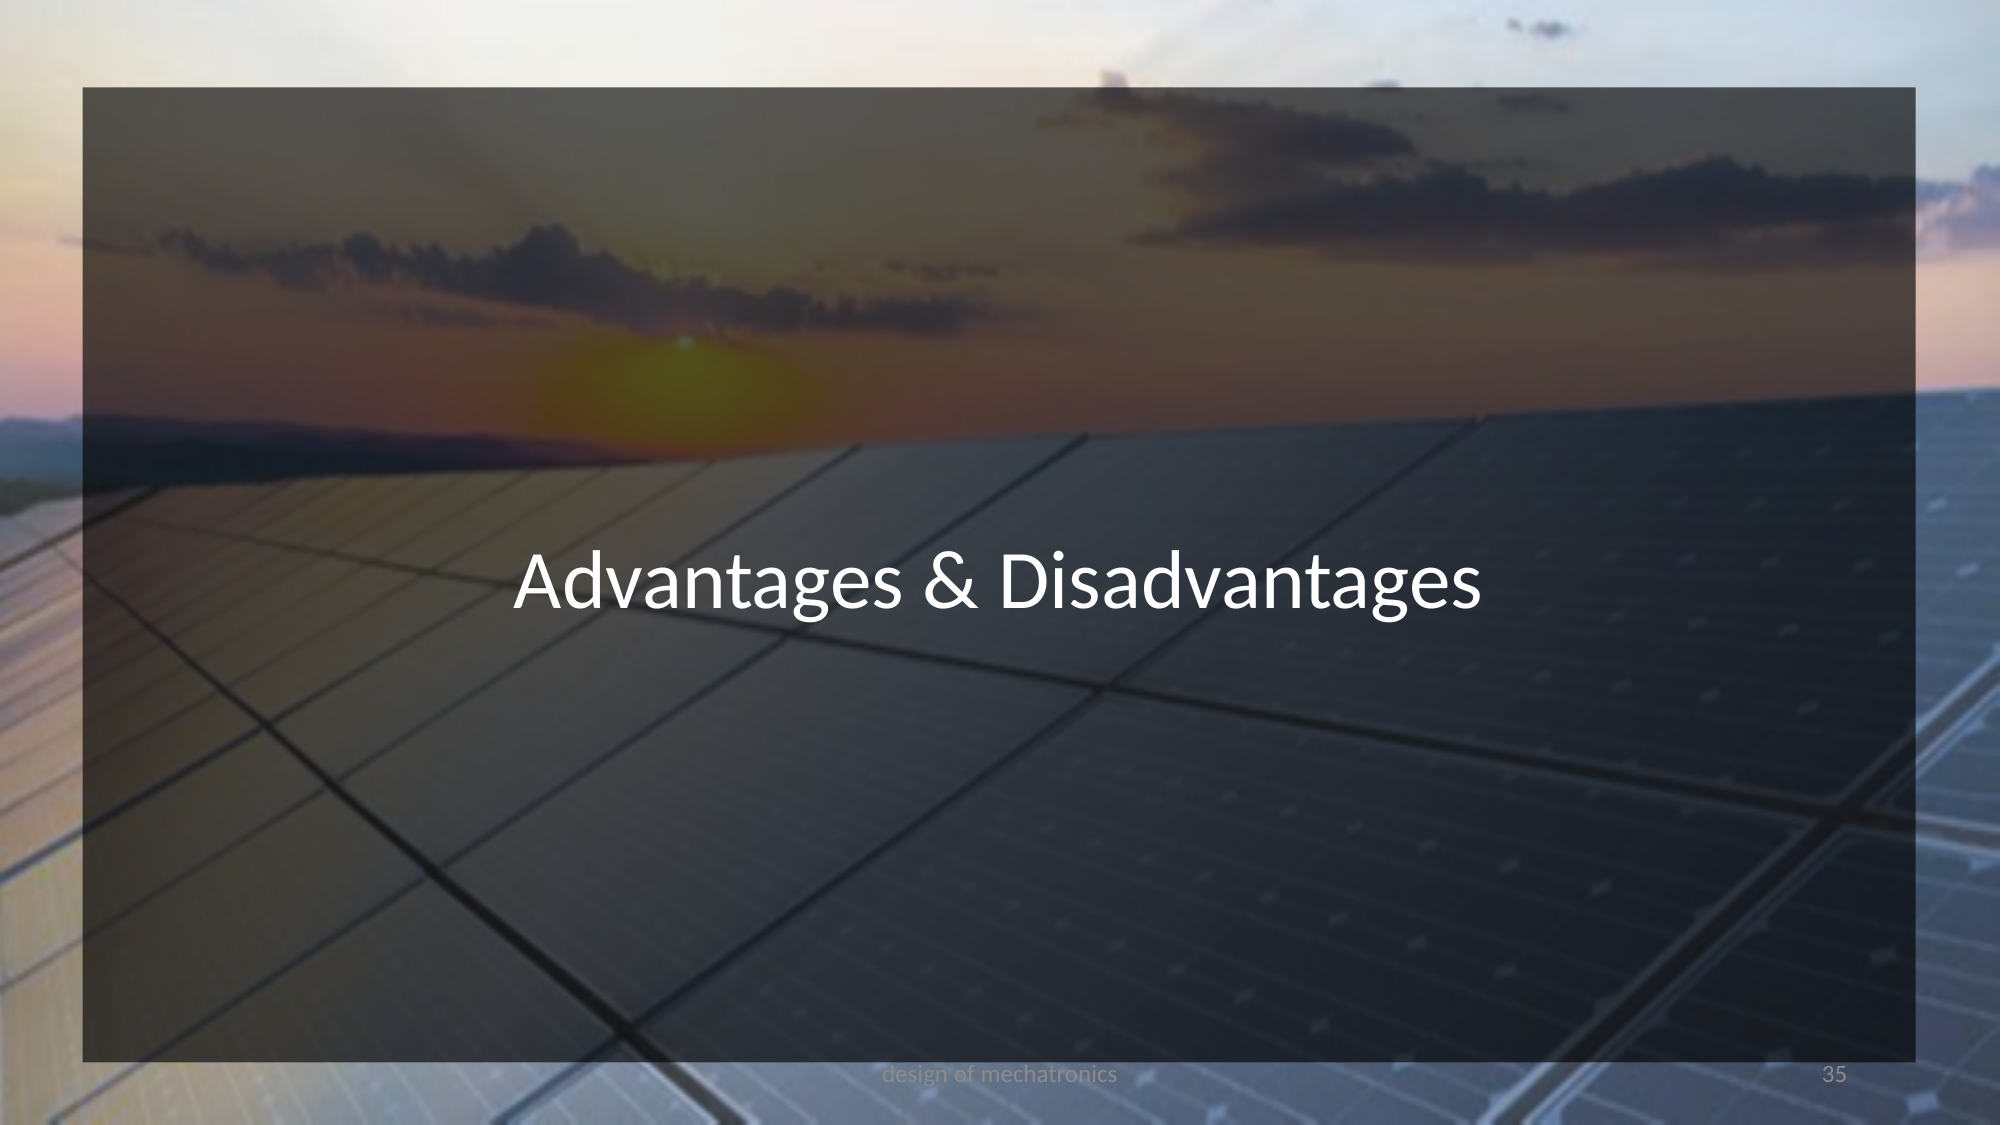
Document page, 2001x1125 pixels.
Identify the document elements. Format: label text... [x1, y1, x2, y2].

slide_number 35 [1412, 1042, 1863, 1103]
text_box Advantages & Disadvantages [82, 86, 1917, 1063]
footer design of mechatronics [662, 1042, 1338, 1103]
